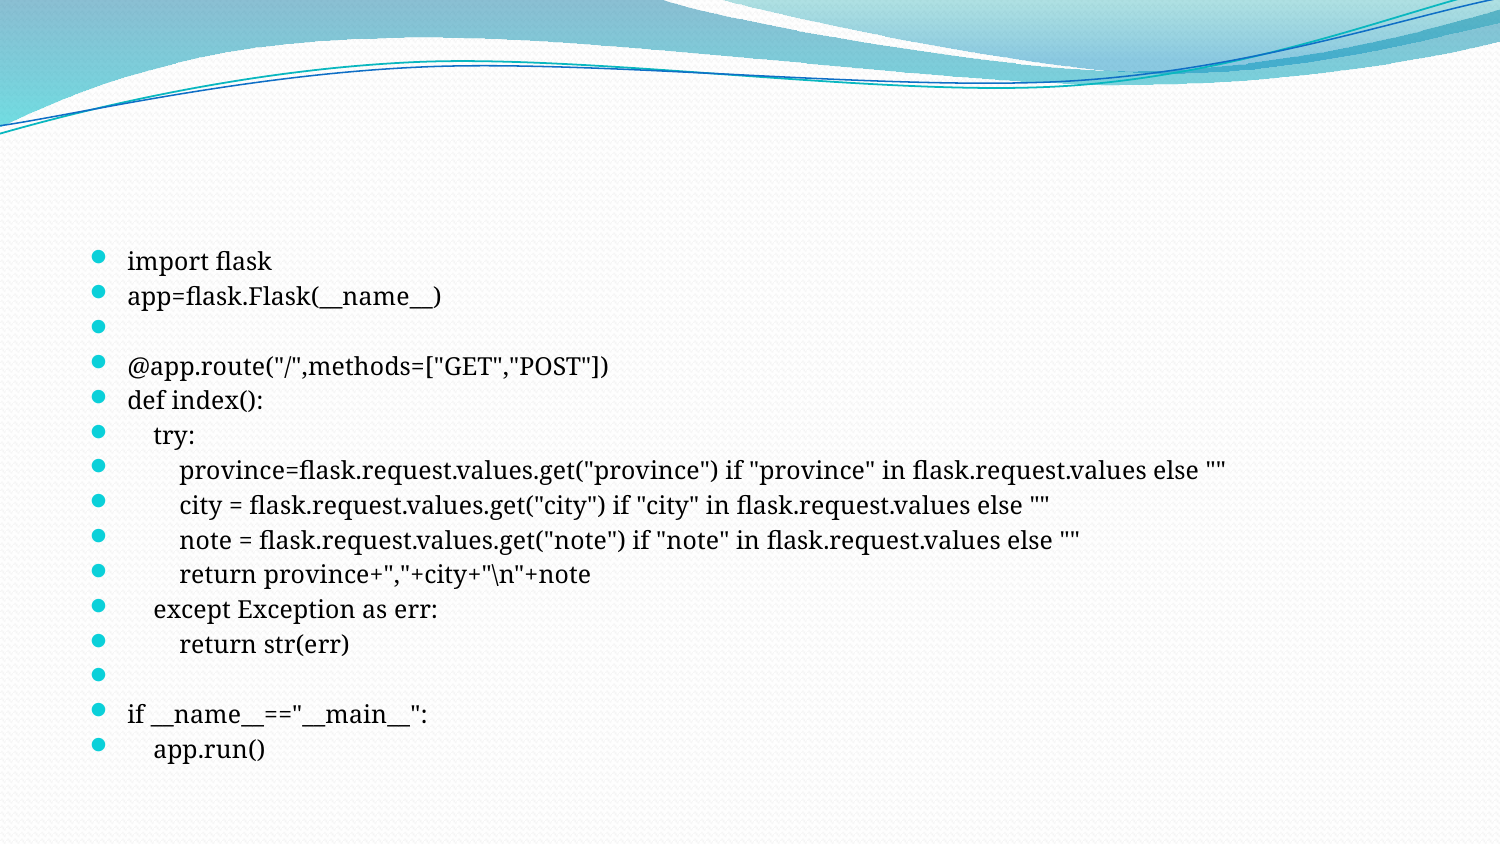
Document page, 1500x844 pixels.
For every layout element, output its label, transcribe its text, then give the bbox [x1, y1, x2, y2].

list import flask app=flask.Flask(__name__) @app.route("/",methods=["GET","POST"]) def index(): try: province=flask.request.values.get("province") if "province" in flask.request.values else "" city = flask.request.values.get("city") if "city" in flask.request.values else "" note = flask.request.values.get("note") if "note" in flask.request.values else "" return province+","+city+"\n"+note except Exception as err: return str(err) if __name__=="__main__": app.run() [75, 238, 1425, 779]
